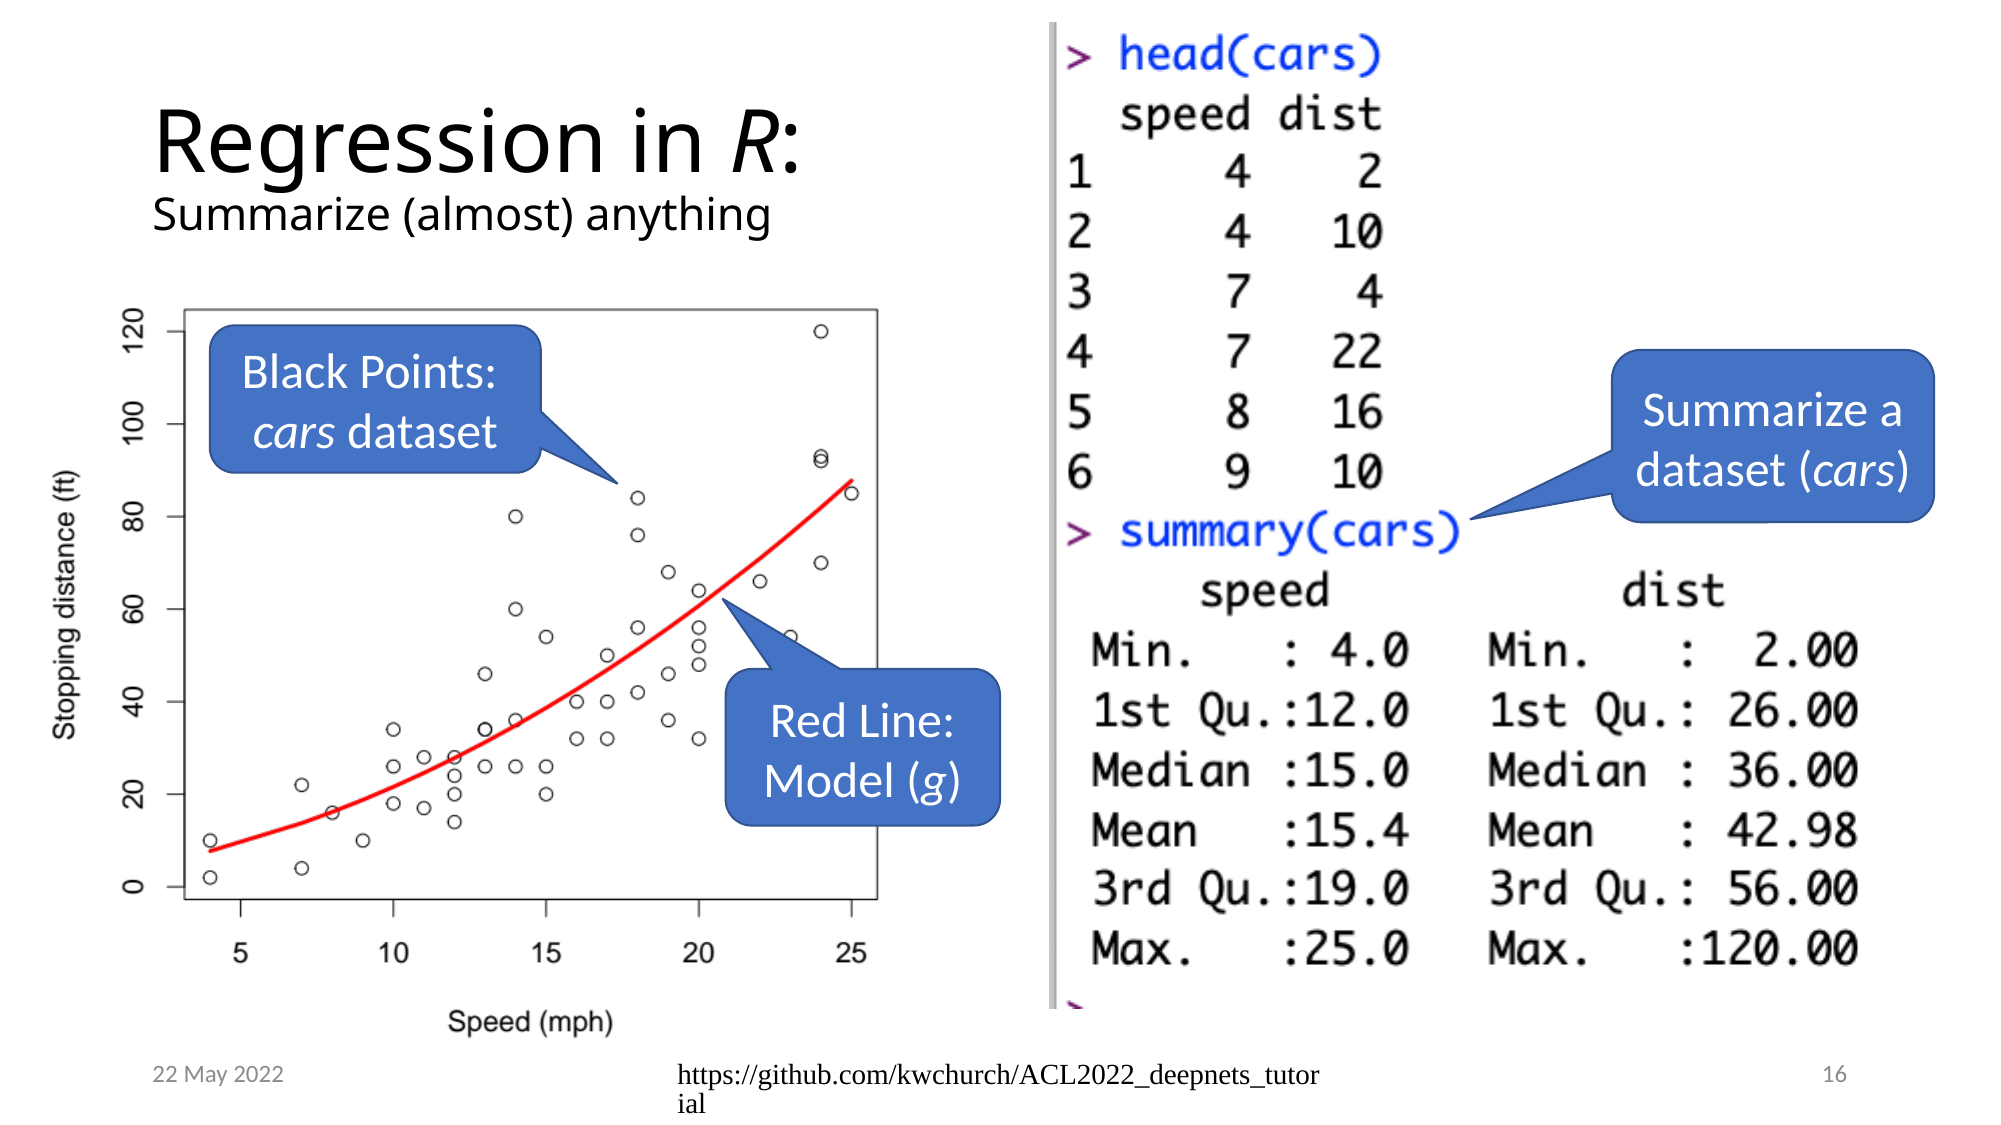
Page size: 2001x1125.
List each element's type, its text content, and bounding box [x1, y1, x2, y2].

text_box Summarize a dataset (cars) [1894, 348, 1936, 524]
text_box Red Line: Model (g) [948, 667, 1002, 827]
slide_number 16 [1412, 1042, 1863, 1103]
picture [43, 168, 948, 1073]
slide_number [137, 1073, 588, 1103]
footer https://github.com/kwchurch/ACL2022_deepnets_tutorial [662, 1042, 1338, 1103]
title Regression in R: Summarize (almost) anything [137, 59, 920, 168]
picture [1049, 22, 1894, 1009]
